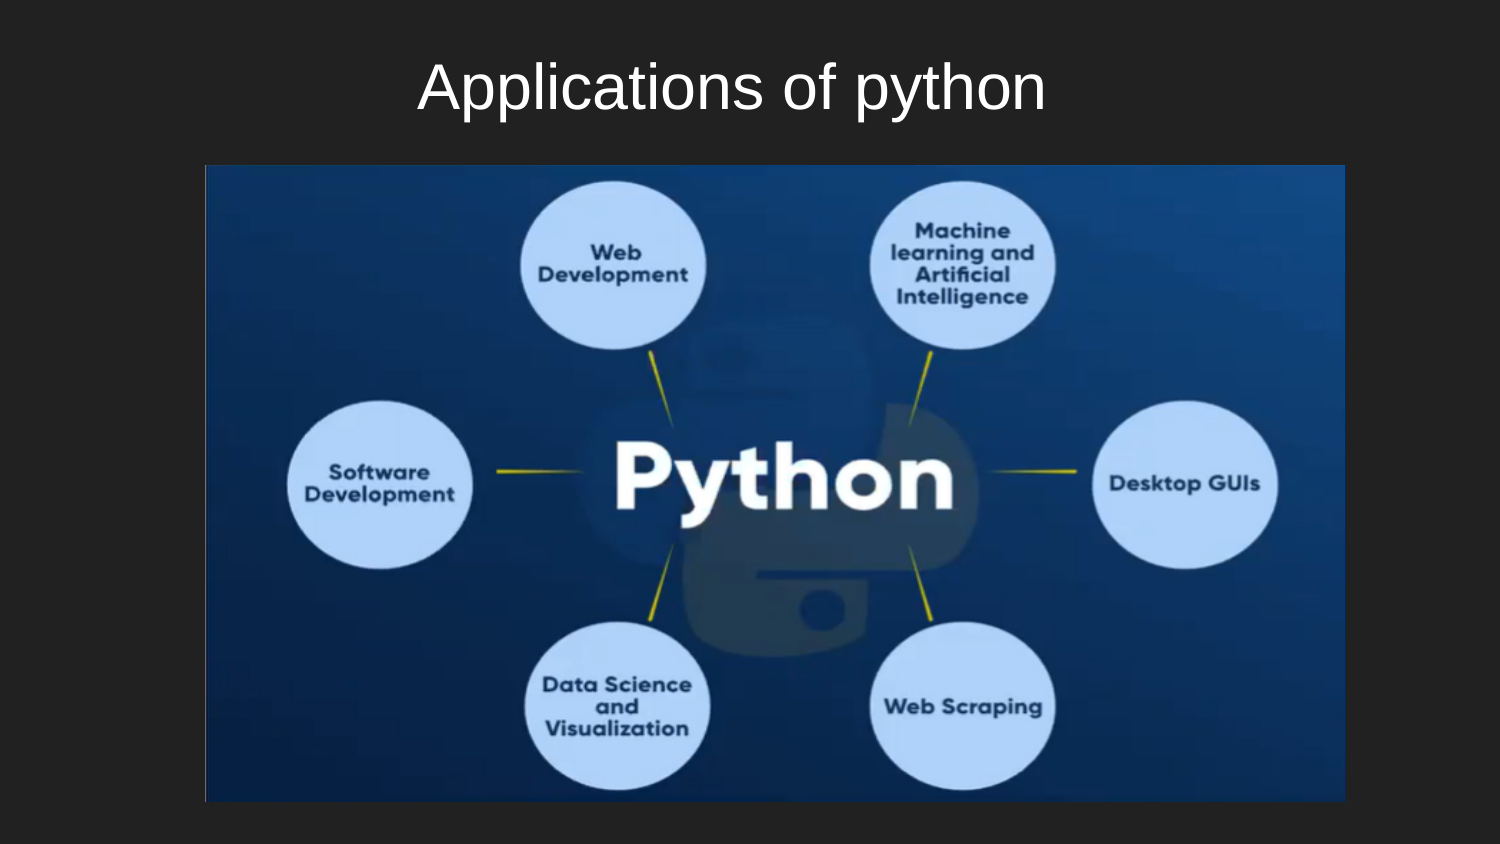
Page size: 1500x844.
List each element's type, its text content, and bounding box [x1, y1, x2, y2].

text_box Applications of python [402, 29, 1372, 138]
picture [205, 165, 1345, 803]
